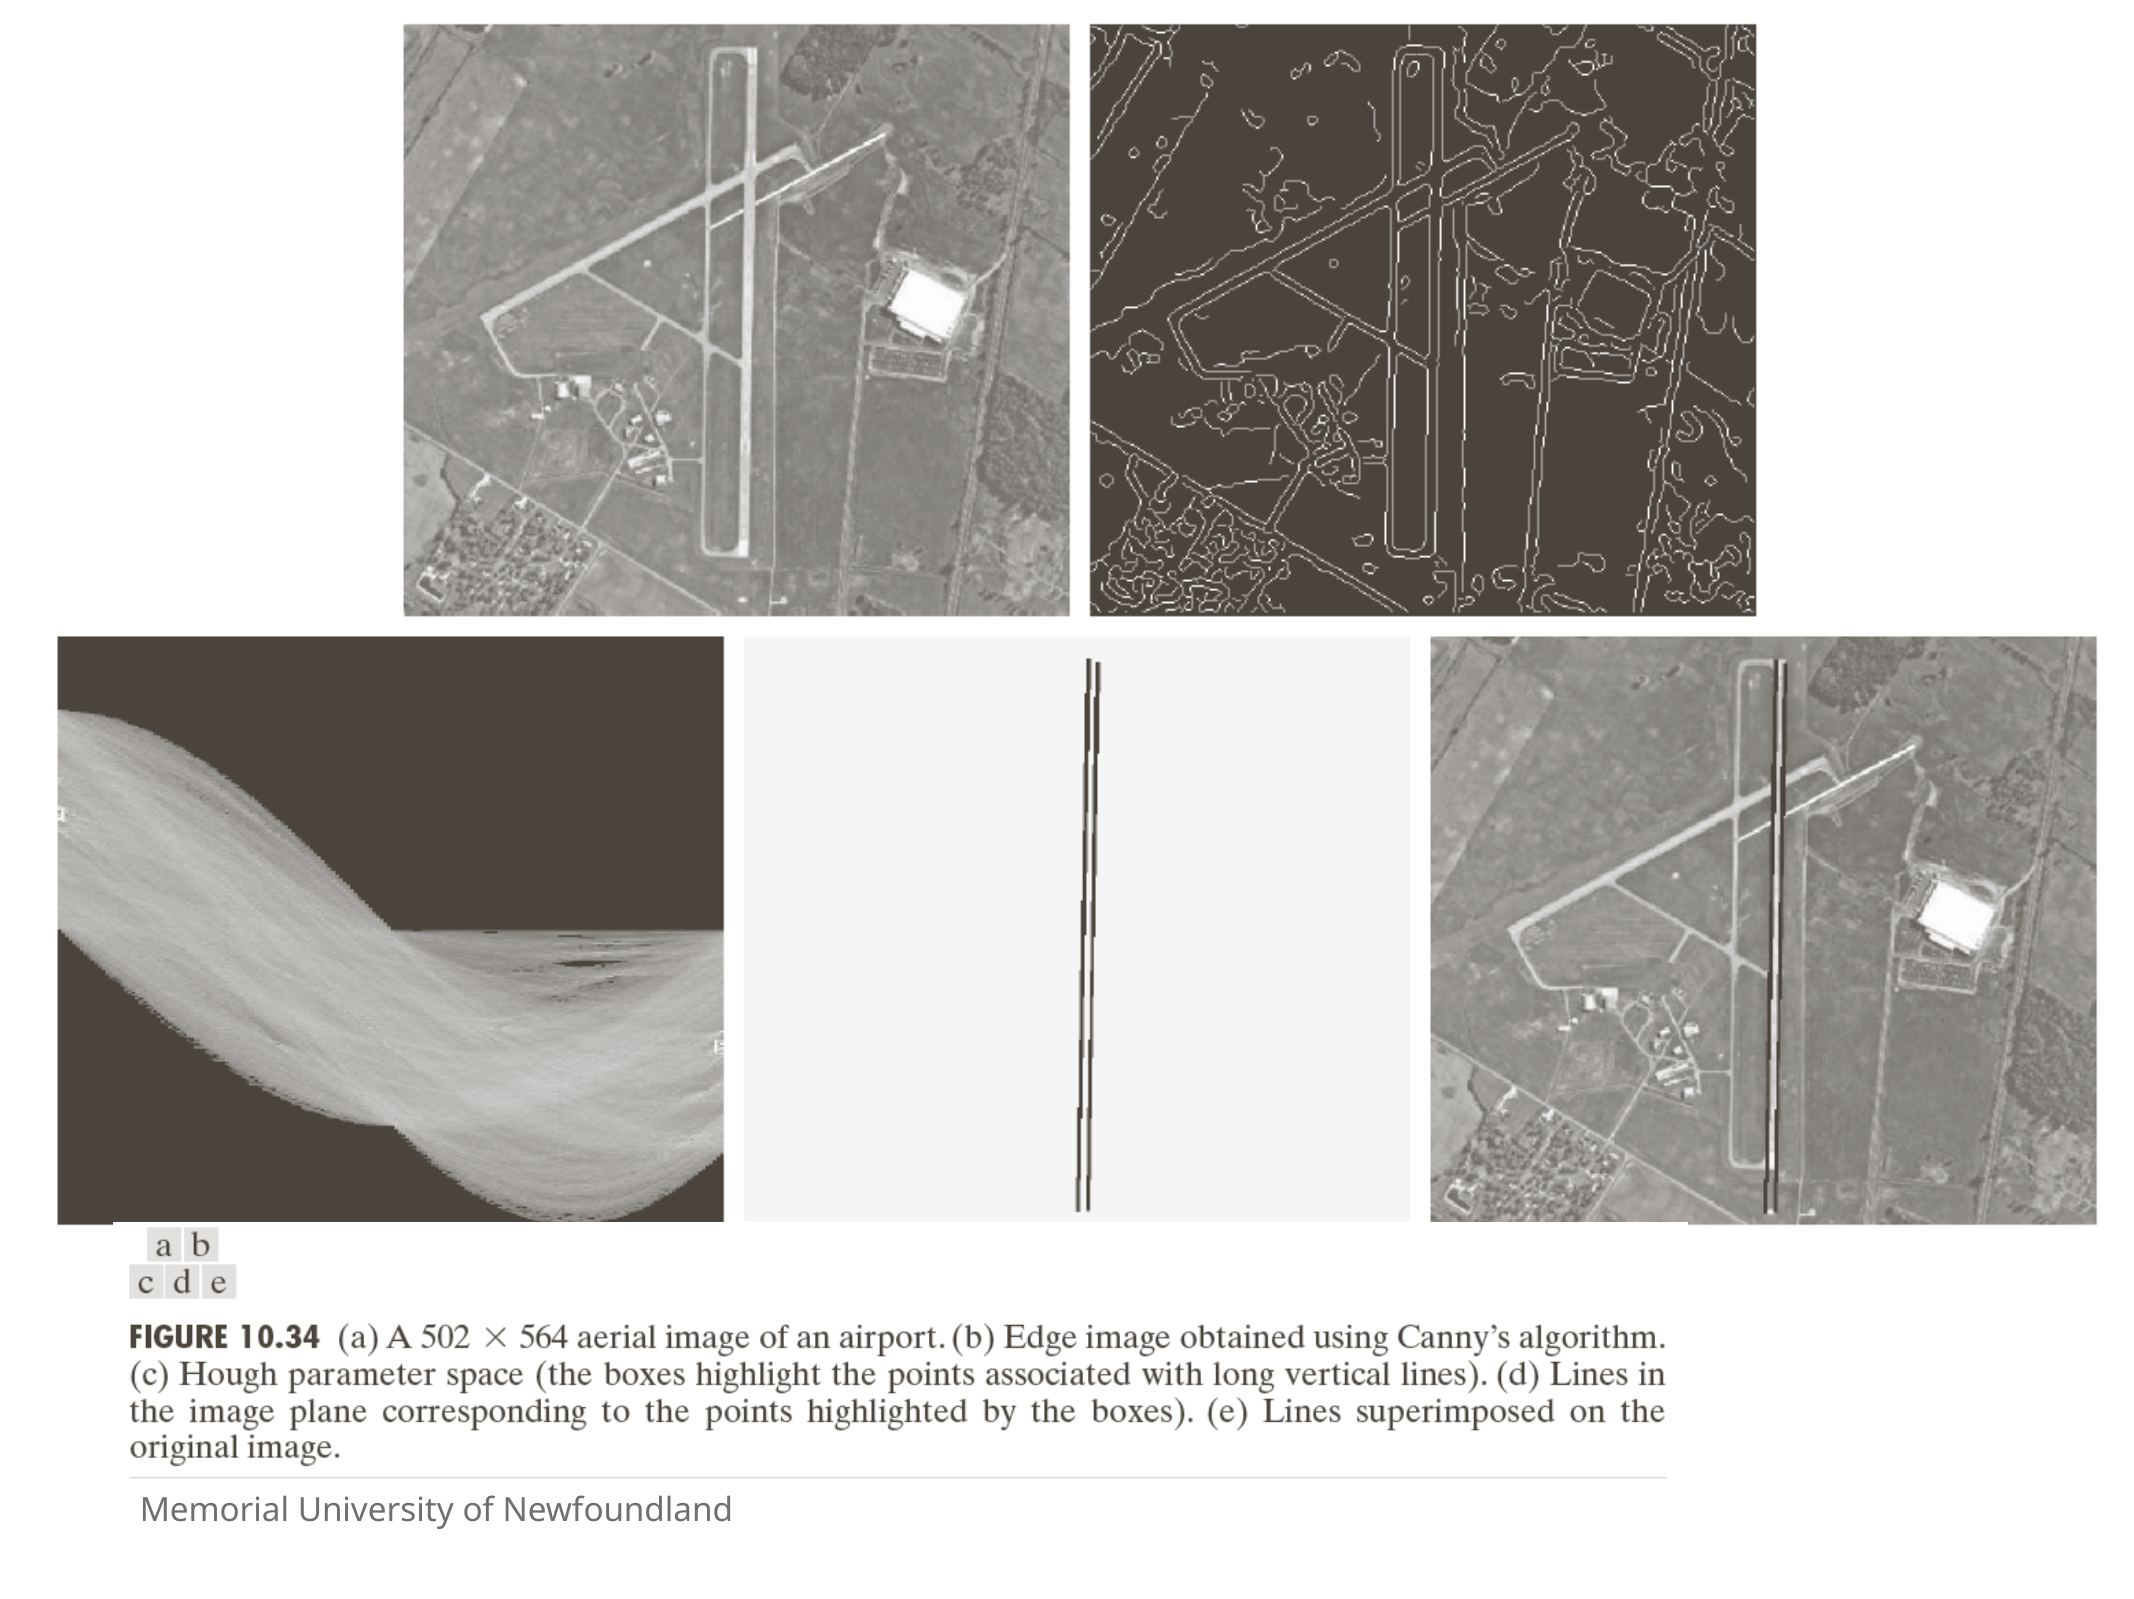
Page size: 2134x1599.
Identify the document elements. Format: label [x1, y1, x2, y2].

picture [46, 10, 2109, 1484]
